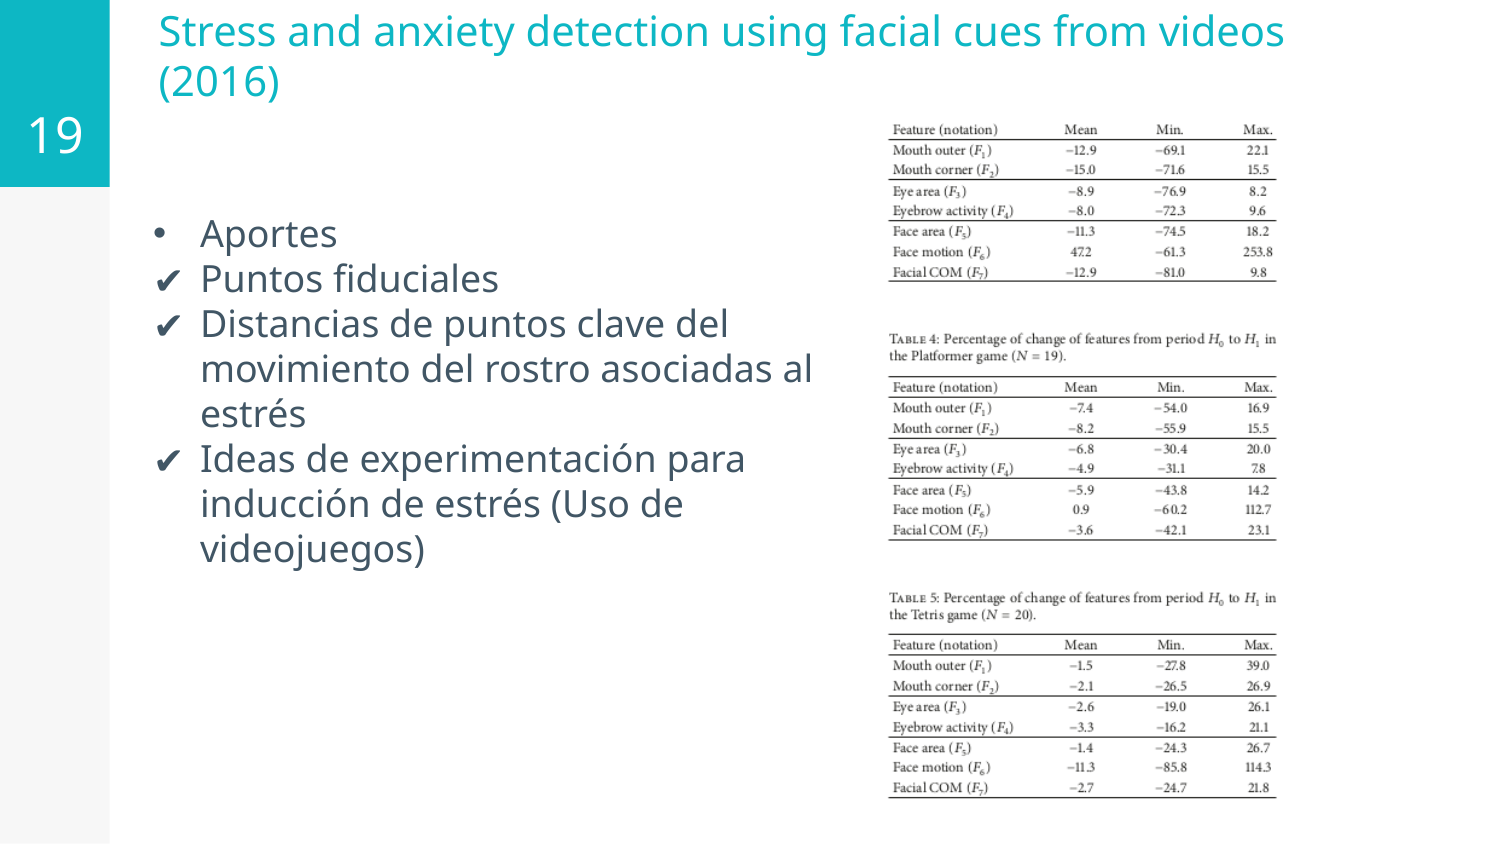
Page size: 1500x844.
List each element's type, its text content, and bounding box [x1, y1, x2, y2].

picture [881, 119, 1330, 810]
text_box ‹#› [0, 0, 110, 187]
text_box Stress and anxiety detection using facial cues from videos (2016) [143, 26, 1372, 120]
text_box Aportes Puntos fiduciales Distancias de puntos clave del movimiento del rostro asociadas al estrés Ideas de experimentación para inducción de estrés (Uso de videojuegos) [119, 194, 846, 693]
